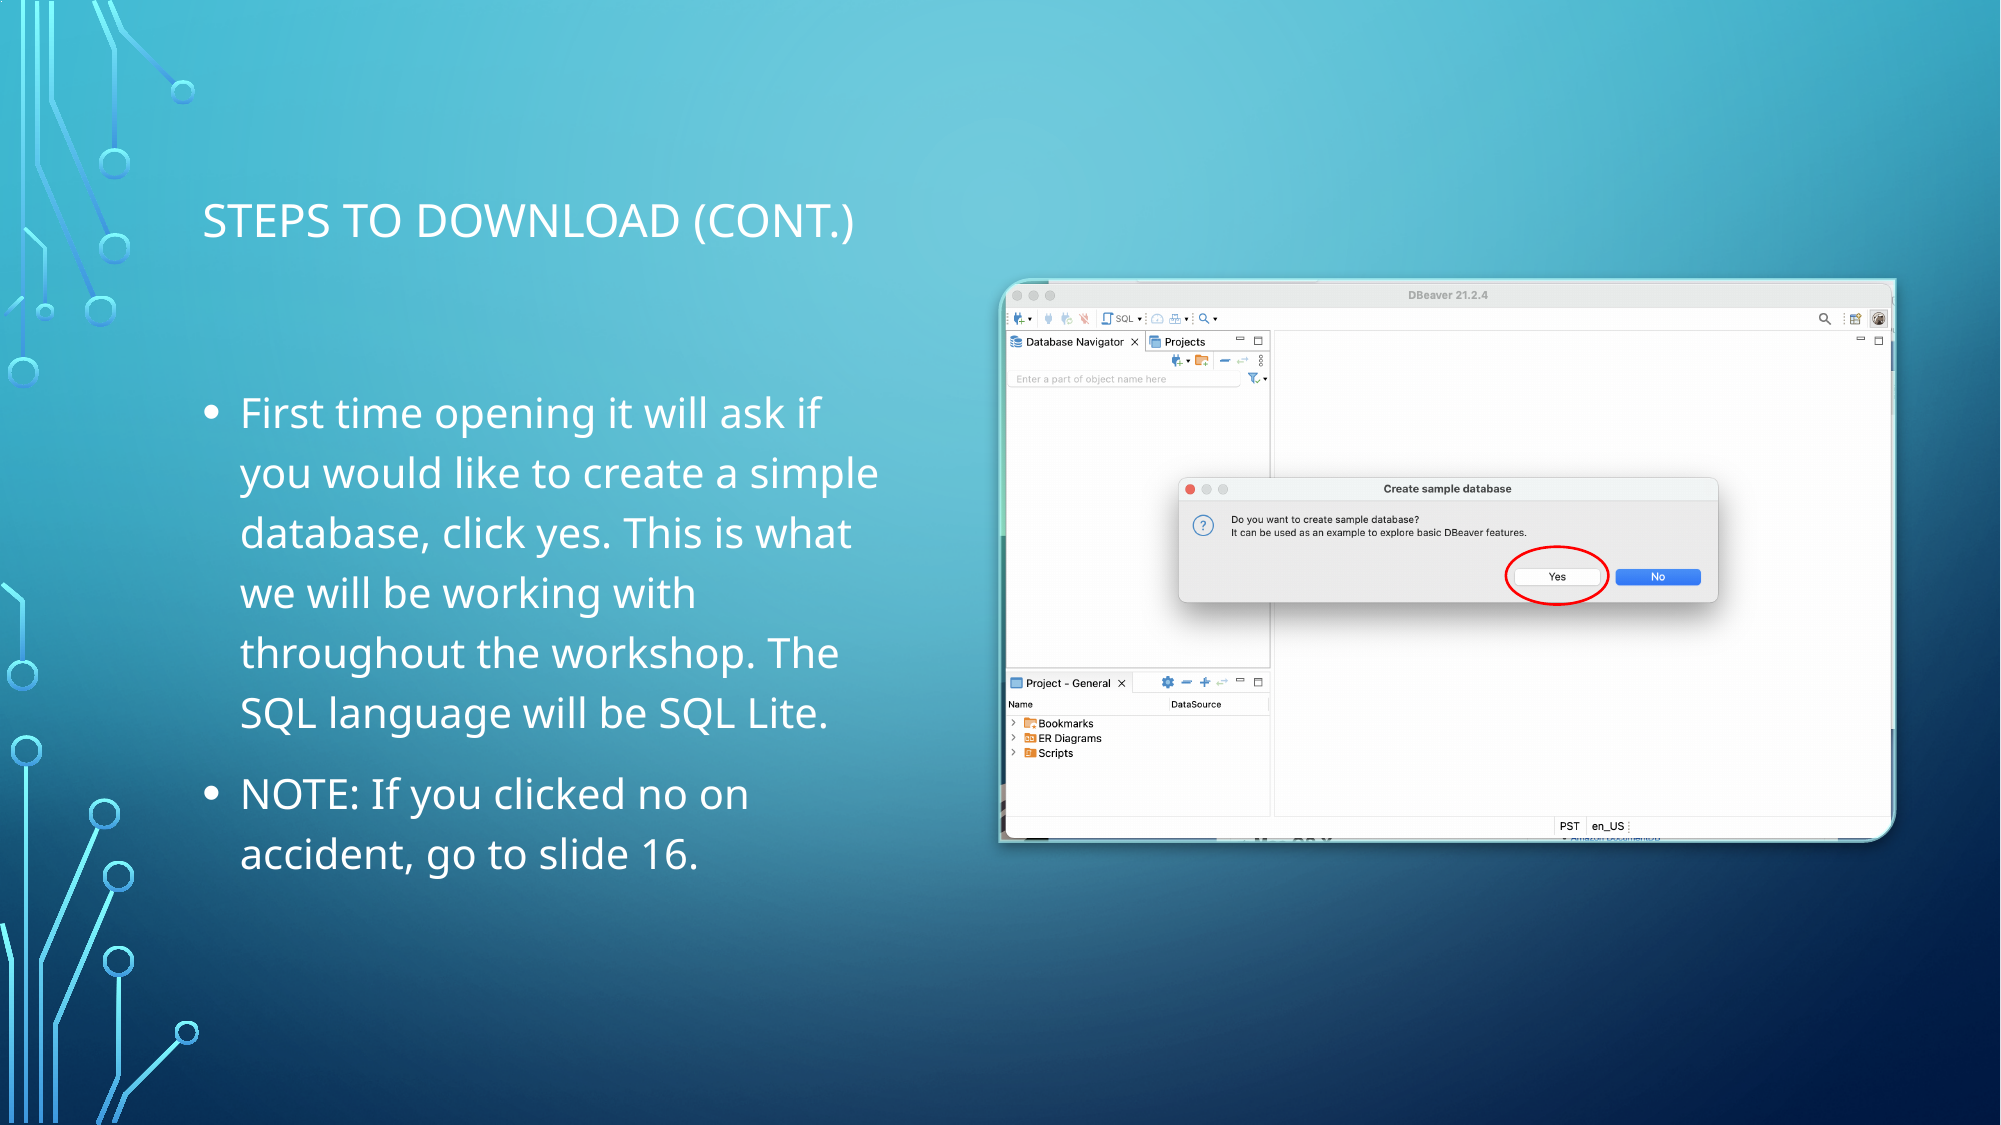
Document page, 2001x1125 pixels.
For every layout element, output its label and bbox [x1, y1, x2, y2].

picture [201, 0, 2000, 1125]
text_box [0, 0, 201, 1125]
